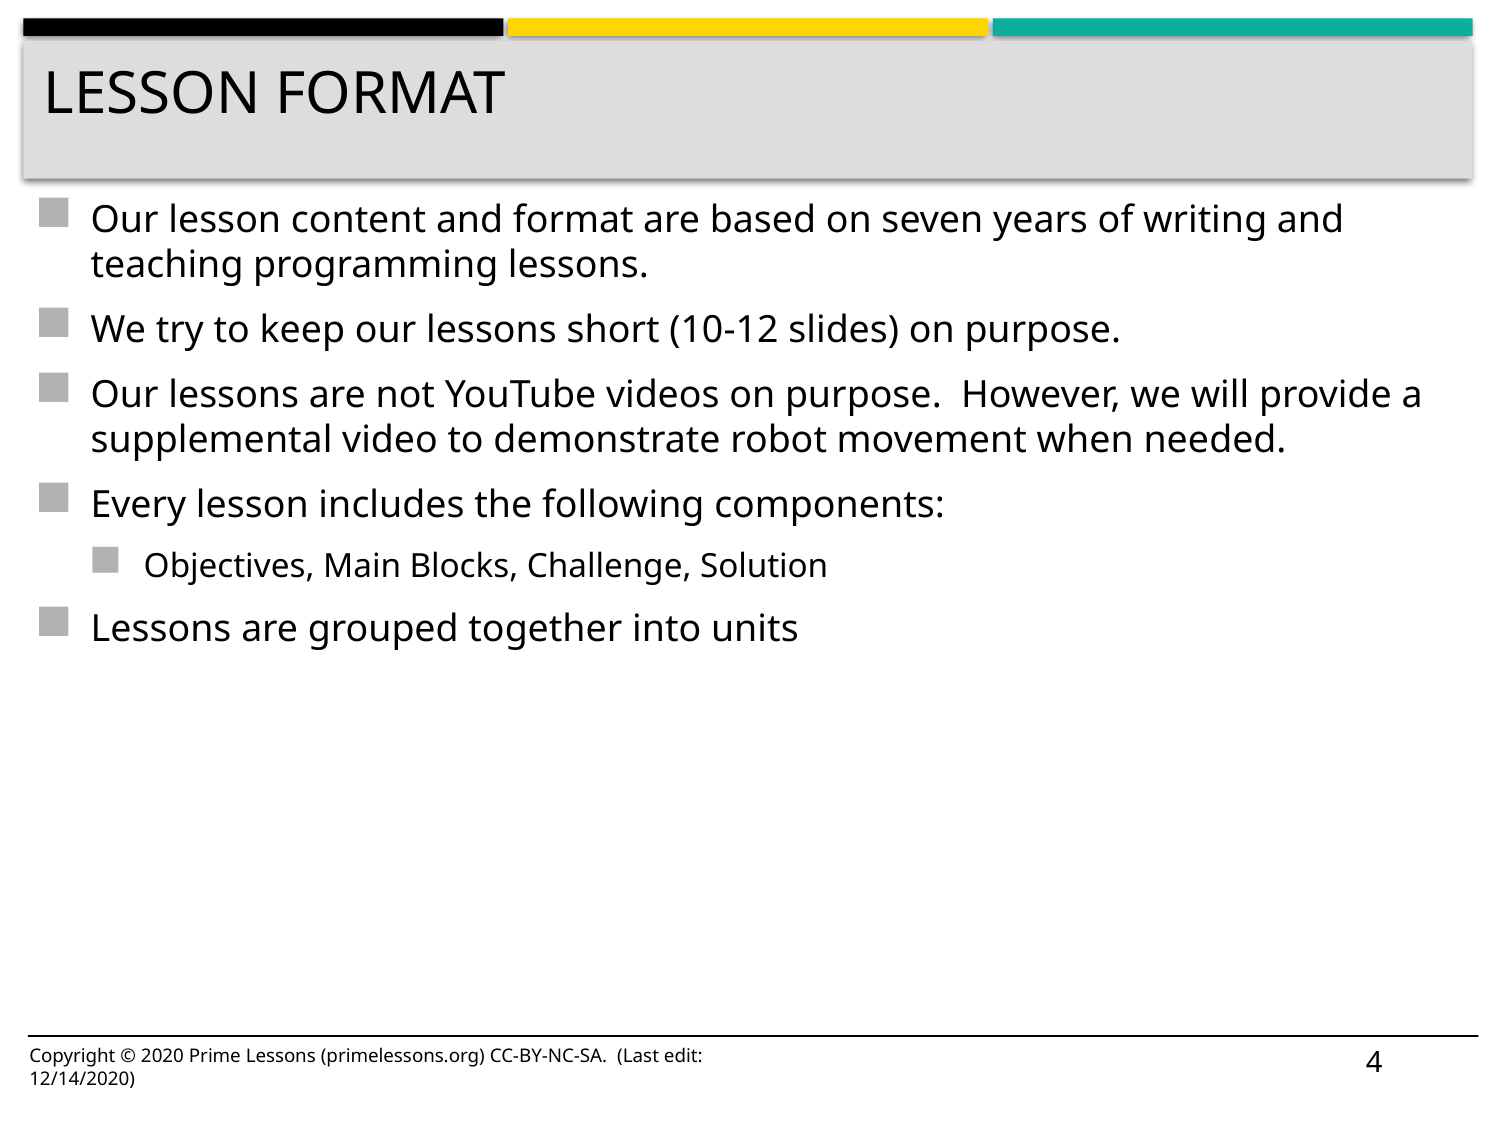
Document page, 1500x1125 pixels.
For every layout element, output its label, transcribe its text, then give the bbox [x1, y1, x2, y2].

footer Copyright © 2020 Prime Lessons (primelessons.org) CC-BY-NC-SA. (Last edit: 12/14/2020) [14, 1036, 814, 1097]
title Lesson format [28, 48, 1464, 172]
slide_number 4 [1351, 1036, 1478, 1097]
list Our lesson content and format are based on seven years of writing and teaching programming lessons. We try to keep our lessons short (10-12 slides) on purpose. Our lessons are not YouTube videos on purpose. However, we will provide a supplemental video to demonstrate robot movement when needed. Every lesson includes the following components: Objectives, Main Blocks, Challenge, Solution Lessons are grouped together into units [25, 187, 1475, 1021]
